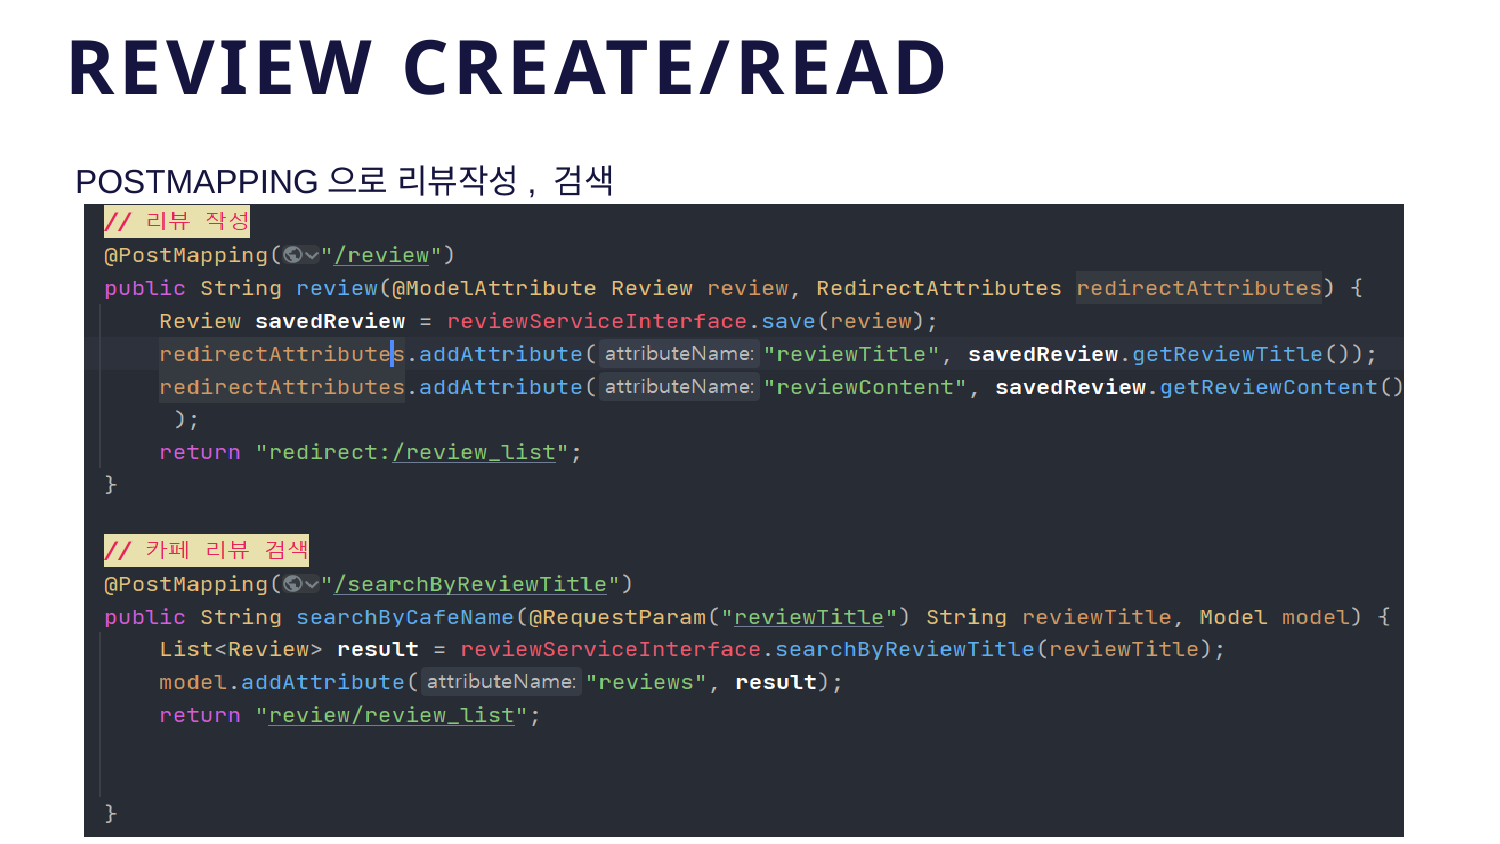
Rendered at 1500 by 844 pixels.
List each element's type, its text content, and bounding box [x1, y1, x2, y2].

picture [84, 204, 1404, 838]
text_box POSTMAPPING으로 리뷰작성, 검색 [60, 147, 653, 208]
text_box REVIEW CREATE/READ [50, 12, 965, 118]
